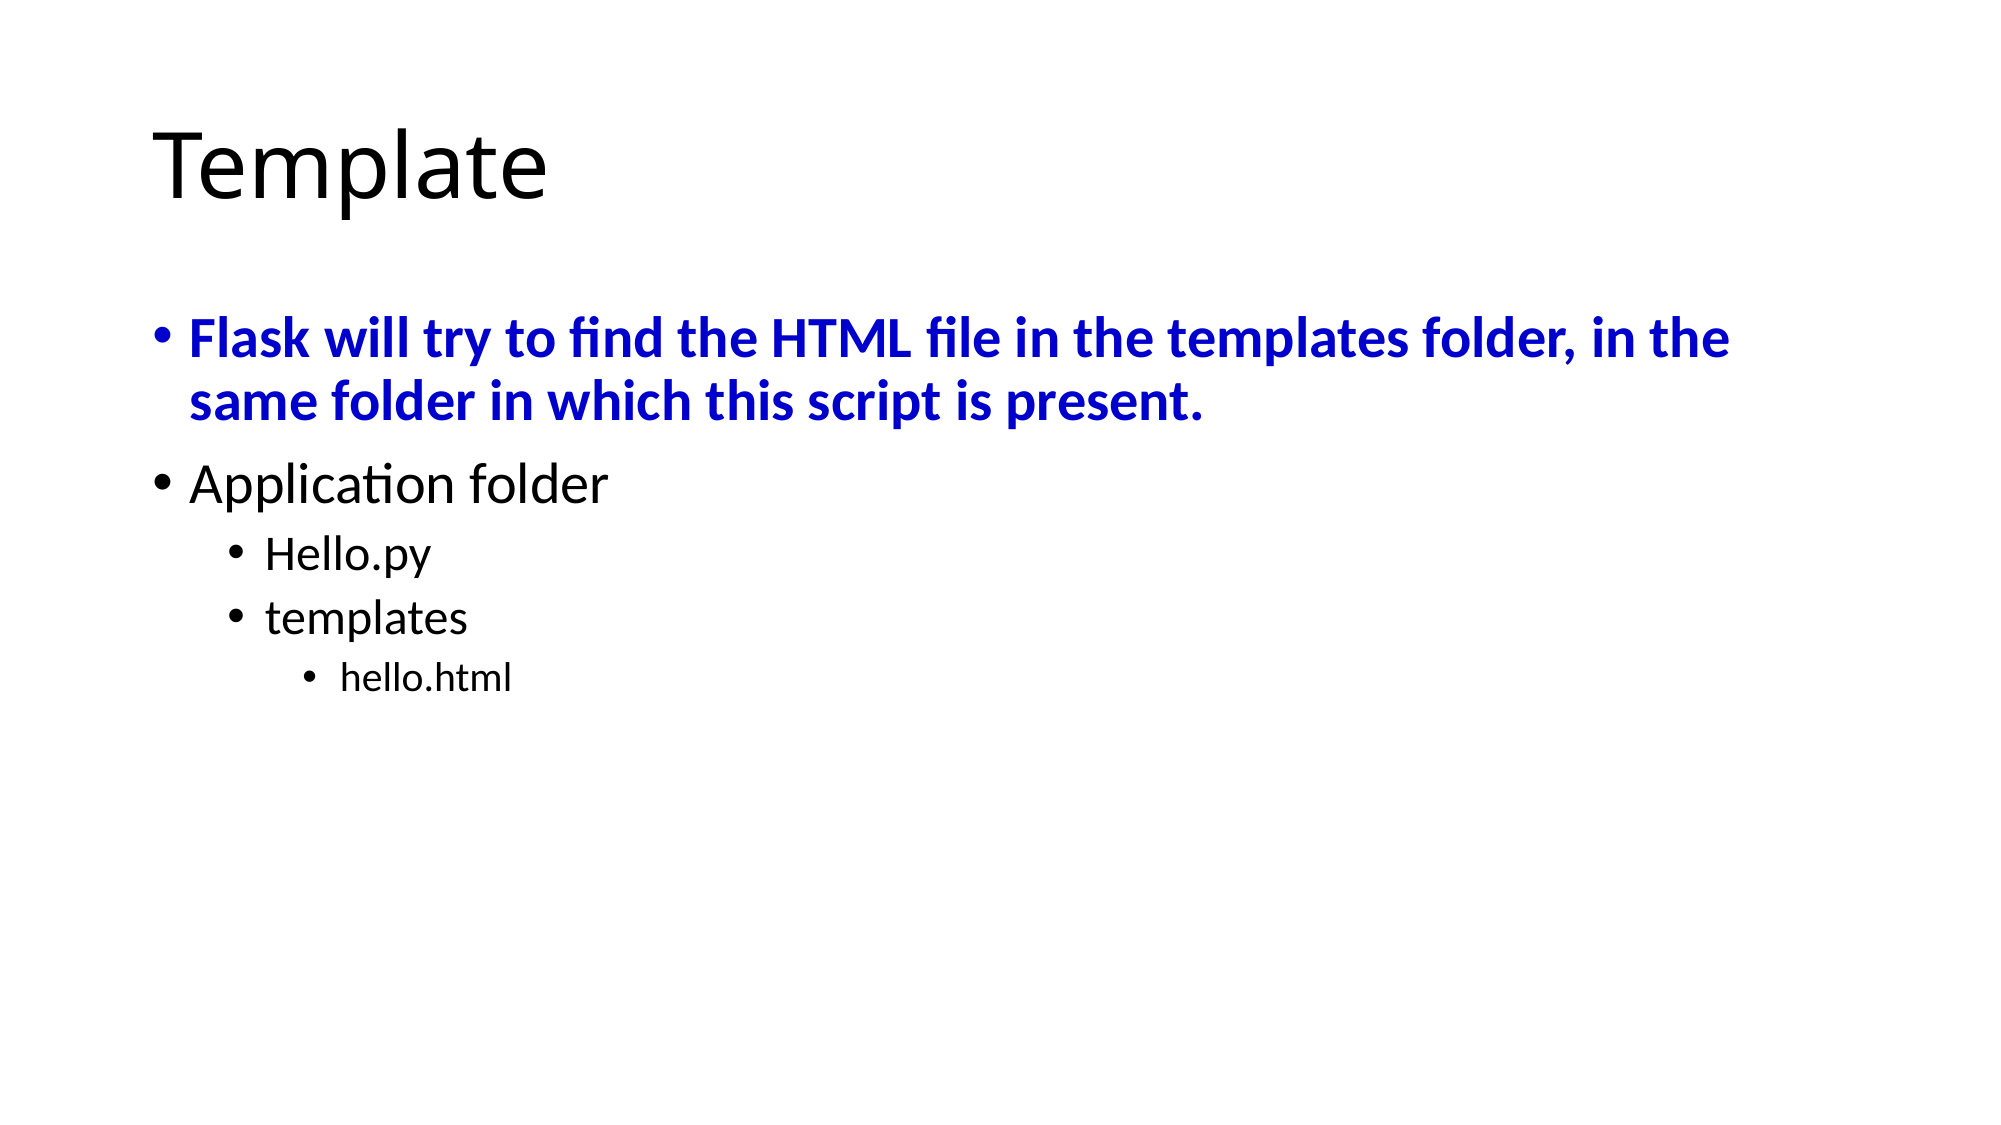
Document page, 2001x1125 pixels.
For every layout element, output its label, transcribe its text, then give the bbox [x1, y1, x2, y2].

list Flask will try to find the HTML file in the templates folder, in the same folder in which this script is present. Application folder Hello.py templates hello.html [137, 299, 1863, 1014]
title Template [137, 59, 1863, 278]
